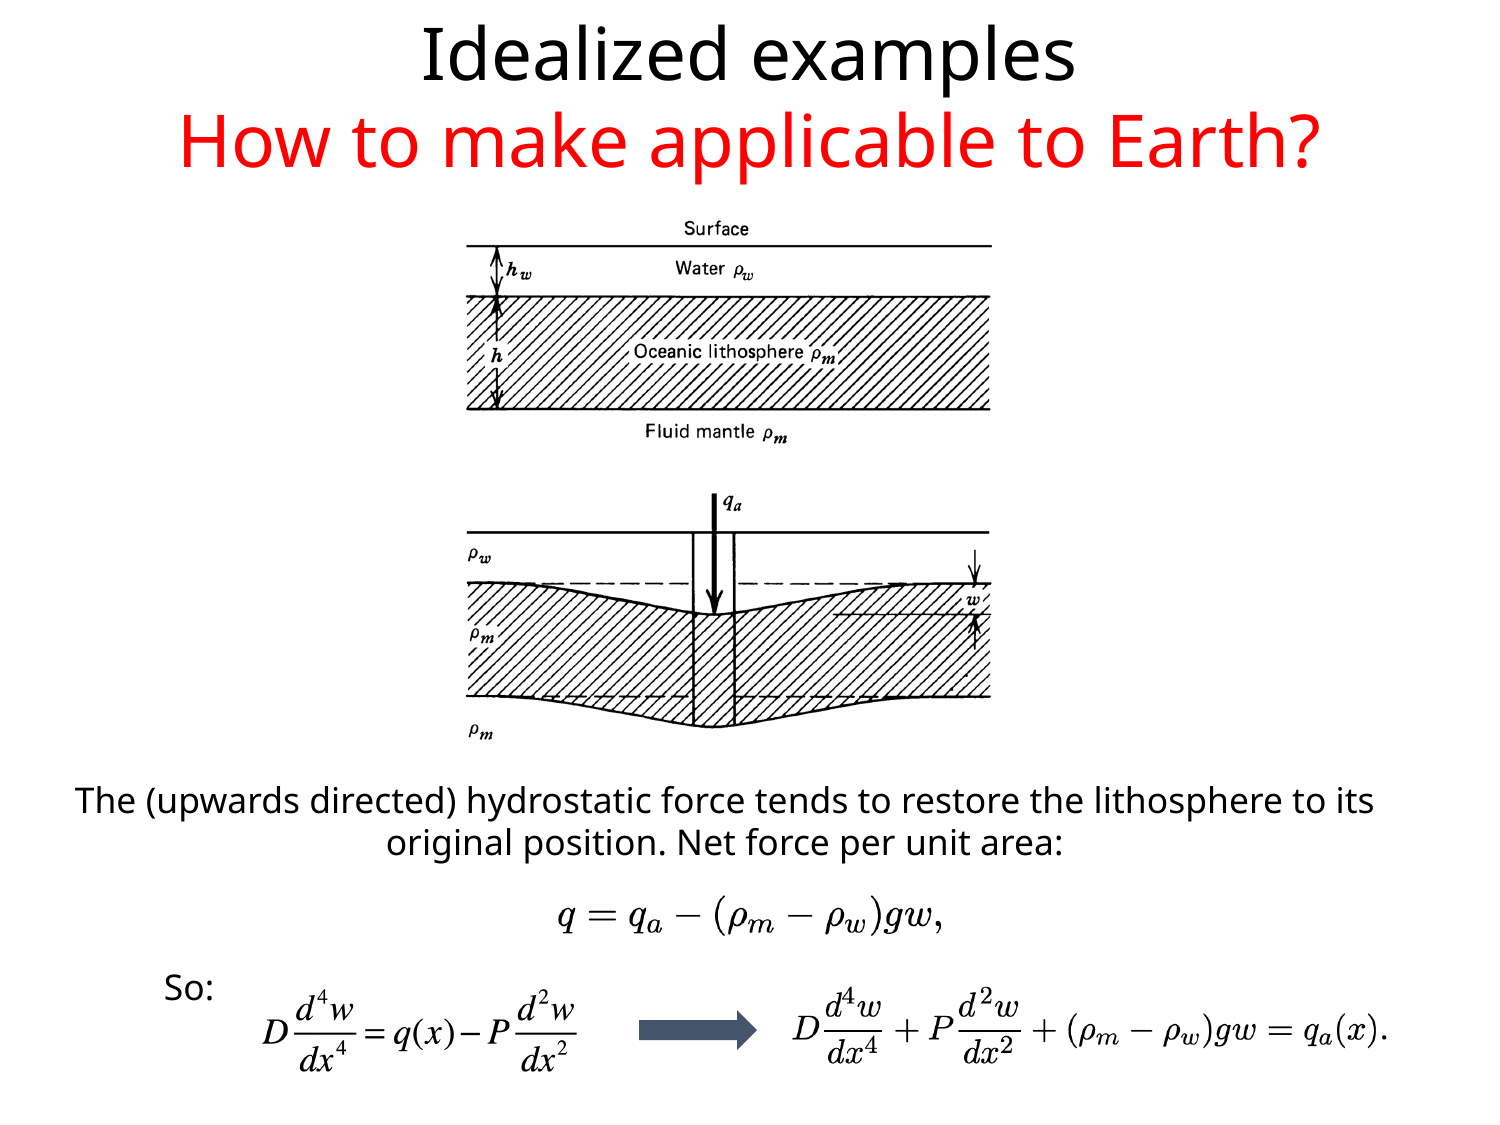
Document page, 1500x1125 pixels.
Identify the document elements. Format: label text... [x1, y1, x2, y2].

text_box [638, 1007, 759, 1053]
text_box The (upwards directed) hydrostatic force tends to restore the lithosphere to its original position. Net force per unit area: [49, 770, 1400, 871]
picture [454, 205, 997, 749]
text_box Idealized examples How to make applicable to Earth? [0, 0, 1500, 190]
picture [534, 881, 966, 958]
picture [779, 970, 1416, 1075]
picture [246, 982, 613, 1081]
text_box So: [0, 957, 865, 1015]
